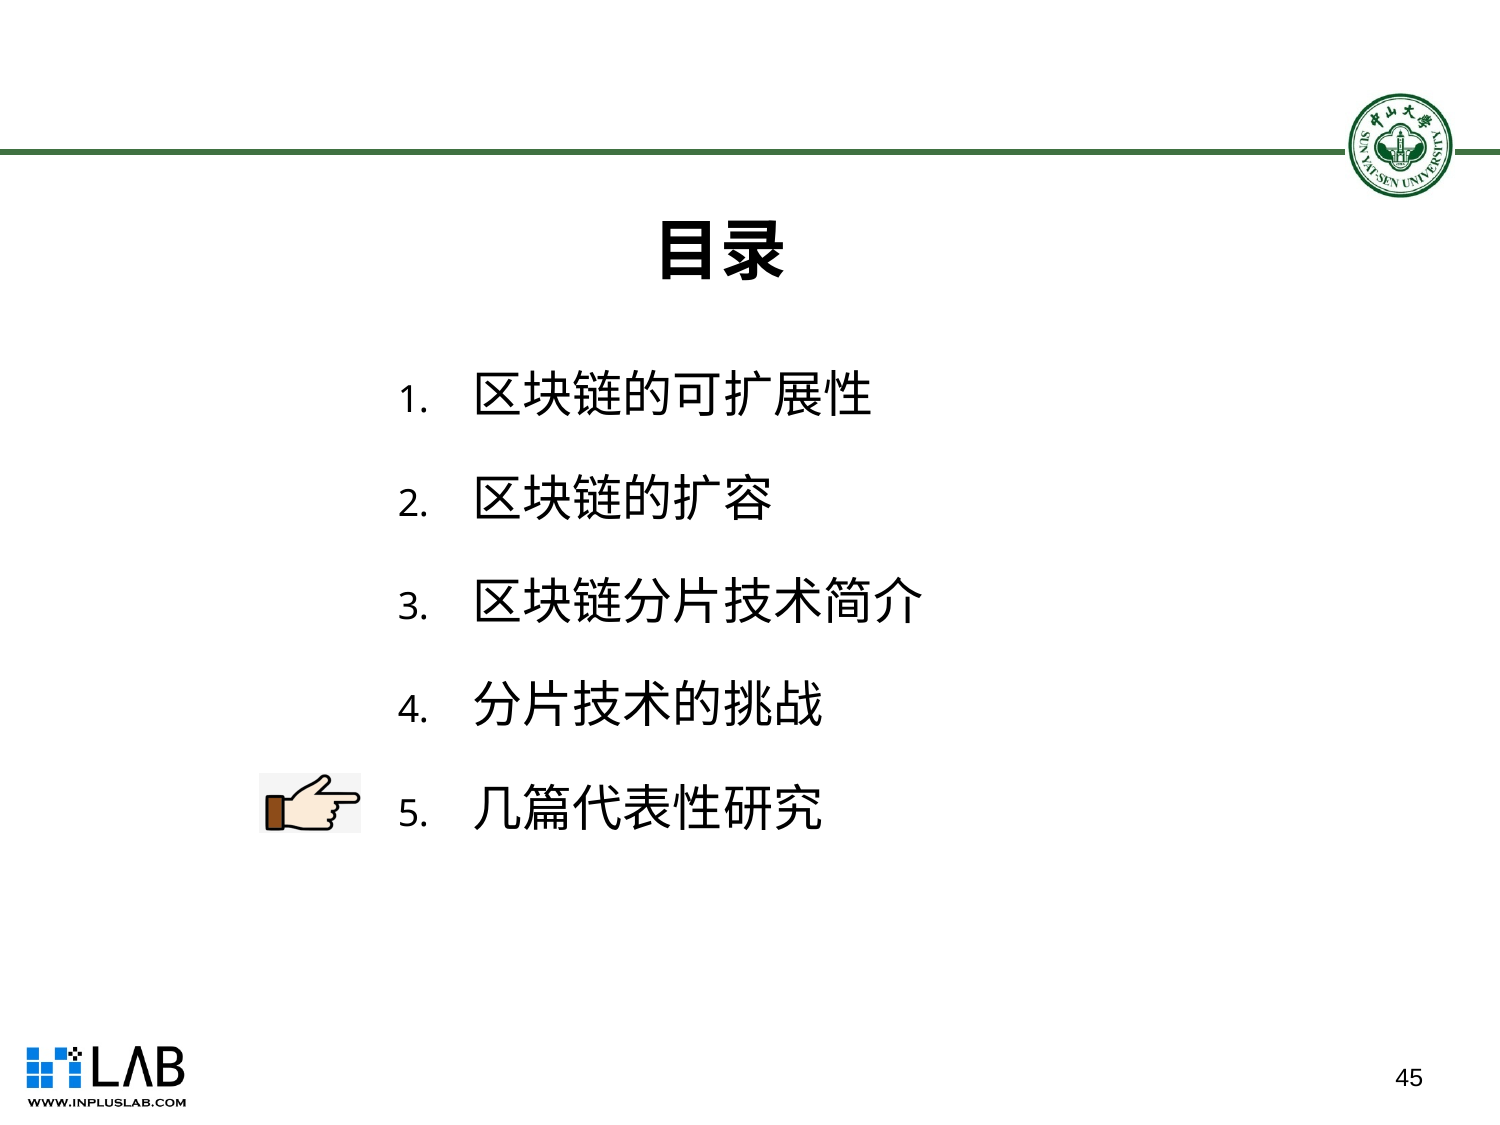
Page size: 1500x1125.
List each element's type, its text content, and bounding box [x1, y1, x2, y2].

list 区块链的可扩展性 区块链的扩容 区块链分片技术简介 分片技术的挑战 几篇代表性研究 [382, 325, 1206, 903]
picture [14, 1036, 200, 1119]
title 目录 [73, 180, 1367, 321]
picture [1345, 90, 1455, 200]
picture [259, 772, 362, 833]
